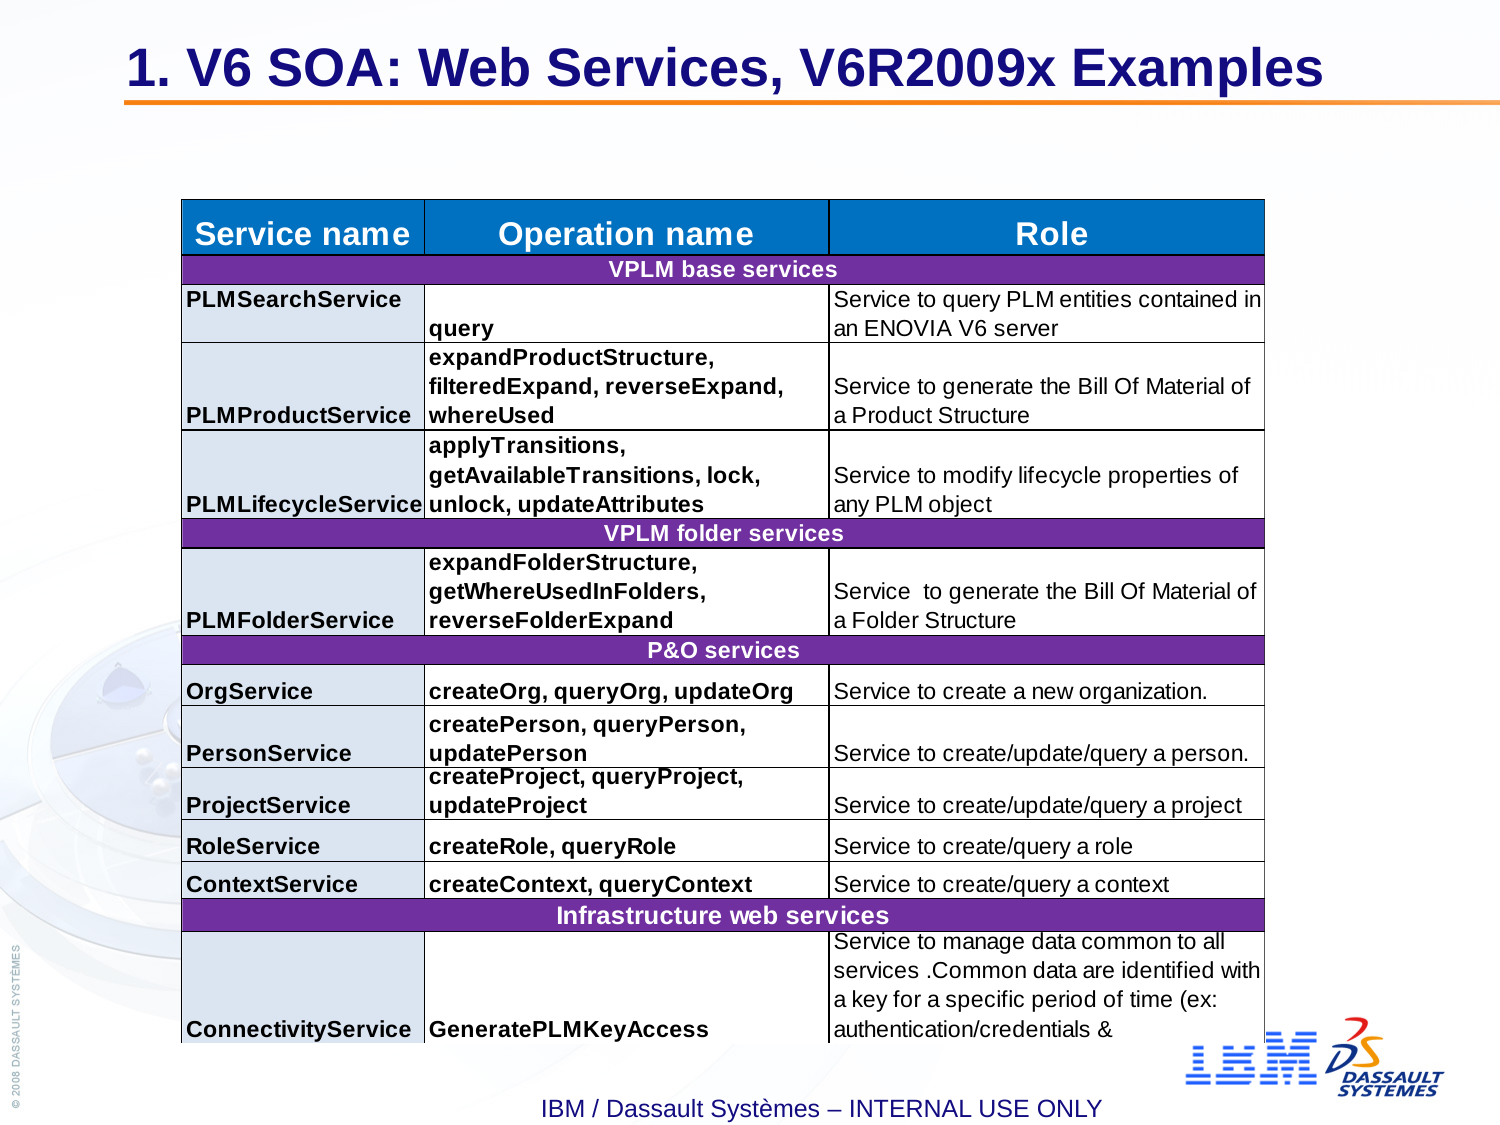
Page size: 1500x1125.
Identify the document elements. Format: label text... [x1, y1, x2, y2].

picture [0, 0, 1500, 1125]
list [180, 198, 1266, 1045]
title 1. V6 SOA: Web Services, V6R2009x Examples [125, 24, 1477, 99]
